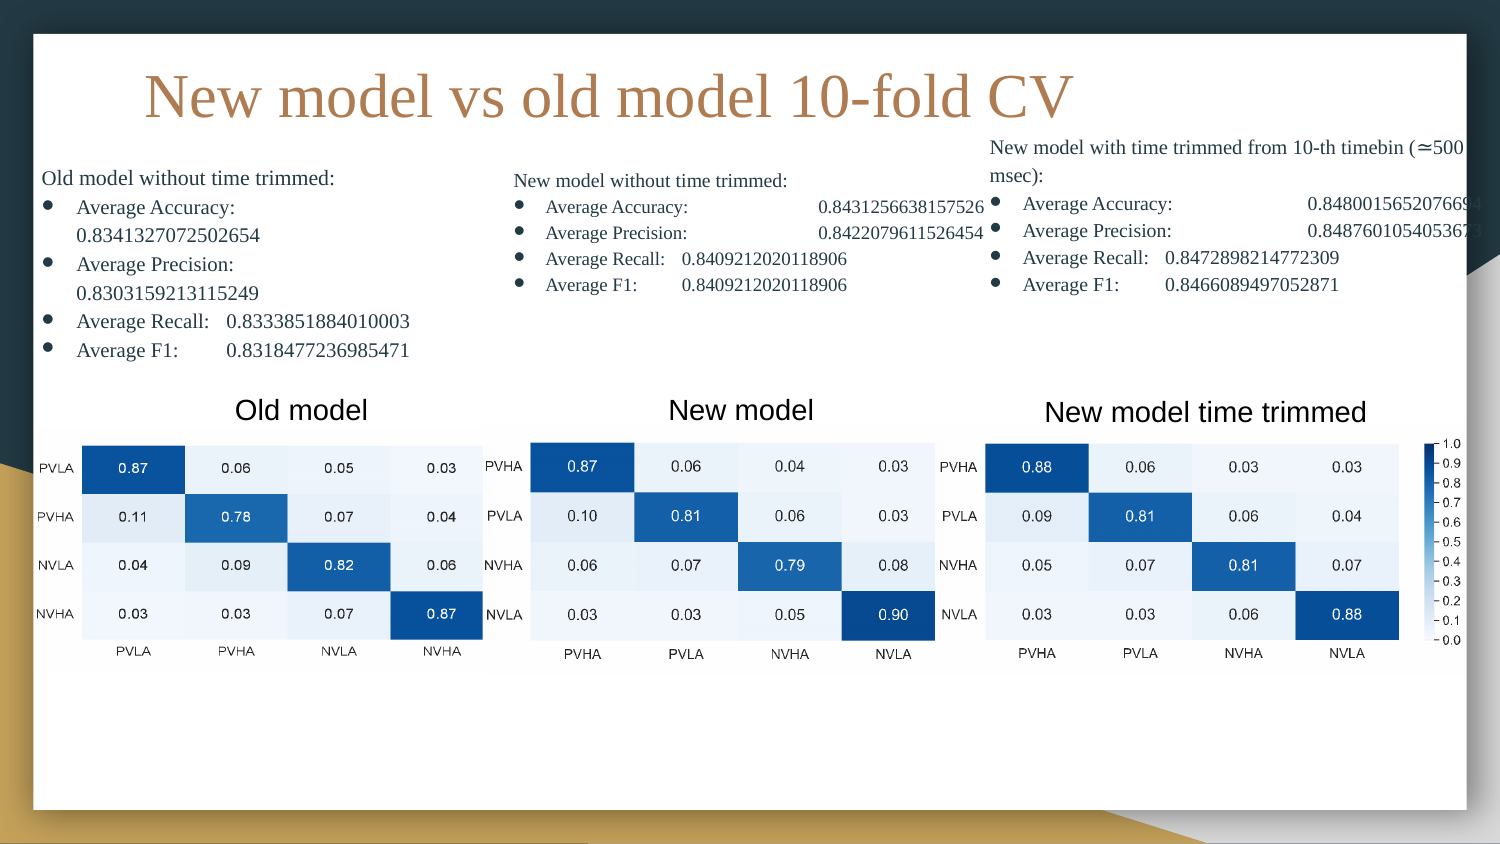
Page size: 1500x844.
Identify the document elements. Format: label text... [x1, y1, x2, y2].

list Old model without time trimmed: Average Accuracy: 0.8341327072502654 Average Precision: 0.8303159213115249 Average Recall: 0.8333851884010003 Average F1: 0.8318477236985471 [2, 144, 569, 398]
text_box New model without time trimmed: Average Accuracy: 0.8431256638157526 Average Precision: 0.8422079611526454 Average Recall: 0.8409212020118906 Average F1: 0.8409212020118906 [476, 148, 1014, 358]
text_box New model with time trimmed from 10-th timebin (≃500 msec): Average Accuracy: 0.8480015652076694 Average Precision: 0.8487601054053673 Average Recall: 0.8472898214772309 Average F1: 0.8466089497052871 [951, 115, 1500, 357]
text_box New model [653, 384, 857, 420]
text_box Old model [220, 384, 460, 426]
text_box New model time trimmed [1029, 385, 1385, 421]
picture [35, 422, 1466, 676]
title New model vs old model 10-fold CV [129, 39, 1361, 145]
